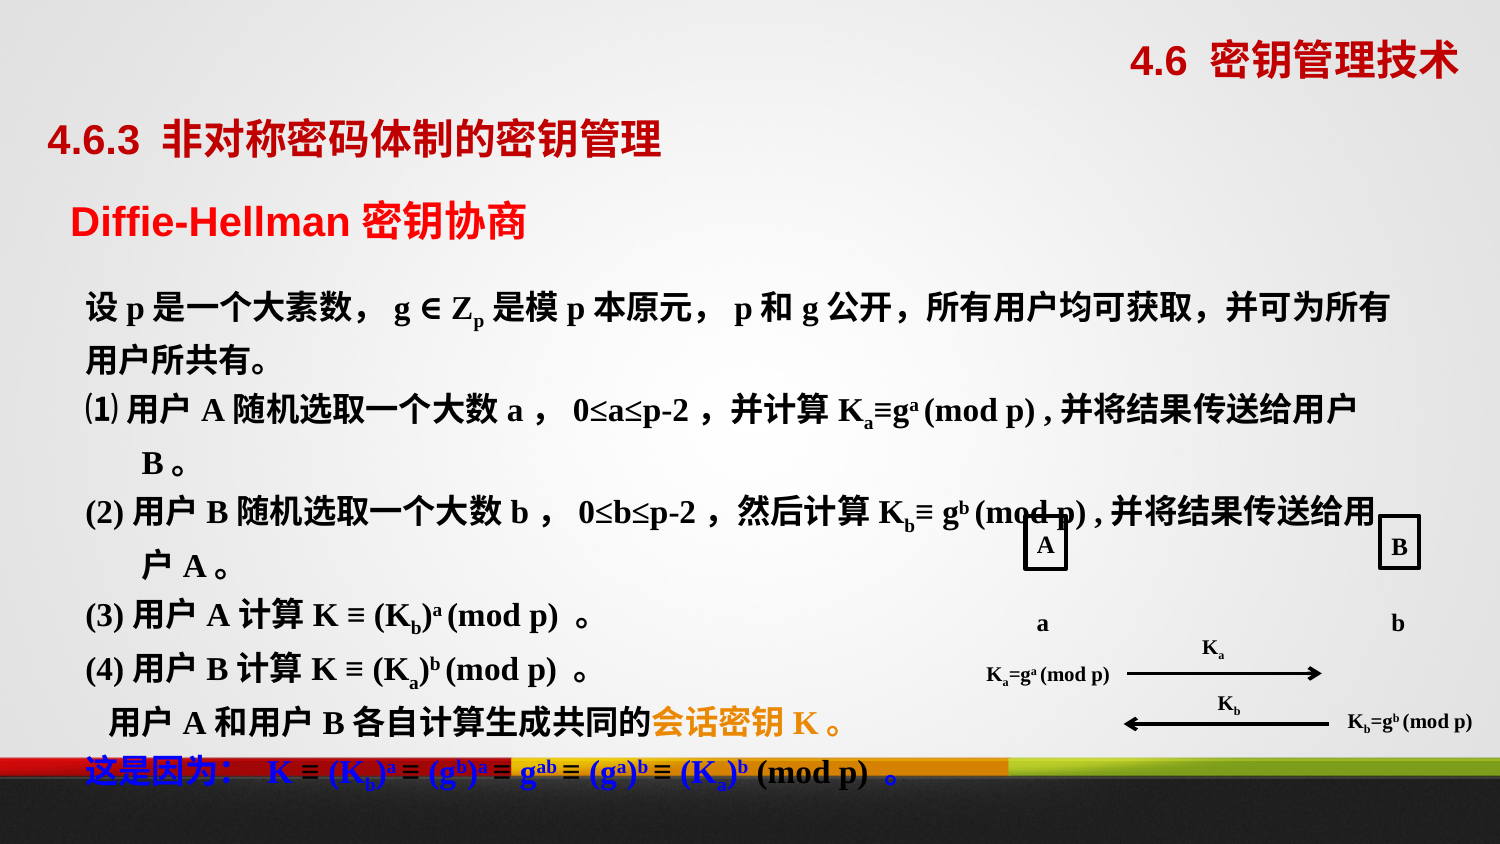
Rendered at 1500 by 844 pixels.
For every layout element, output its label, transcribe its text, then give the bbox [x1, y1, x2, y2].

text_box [1021, 516, 1071, 570]
text_box b [1376, 598, 1420, 644]
picture [0, 0, 1500, 844]
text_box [1375, 515, 1424, 569]
text_box Diffie-Hellman密钥协商 [55, 187, 543, 253]
text_box Kb=gb (mod p) [1302, 700, 1500, 744]
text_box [1123, 681, 1330, 725]
text_box 4.6.3 非对称密码体制的密钥管理 [32, 105, 678, 171]
text_box Ka=ga (mod p) [950, 653, 1122, 697]
list 设p是一个大素数，g ∈ Zp是模p本原元，p和g公开，所有用户均可获取，并可为所有用户所共有。 ⑴用户A随机选取一个大数a，0≤a≤p-2，并计算Ka≡ga (mod p) ,并将结果传送给用户B。 (2)用户B随机选取一个大数b，0≤b≤p-2，然后计算Kb≡ gb (mod p) ,并将结果传送给用户A。 (3)用户A计算K ≡ (Kb)a (mod p) 。 (4)用户B计算K ≡ (Ka)b (mod p) 。 用户A和用户B各自计算生成共同的会话密钥K。 这是因为： K ≡ (Kb)a ≡ (gb)a ≡ gab ≡ (ga)b ≡ (Ka)b (mod p) 。 [70, 269, 1421, 728]
text_box 4.6 密钥管理技术 [1113, 23, 1477, 94]
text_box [1127, 625, 1323, 674]
text_box a [1021, 598, 1064, 644]
